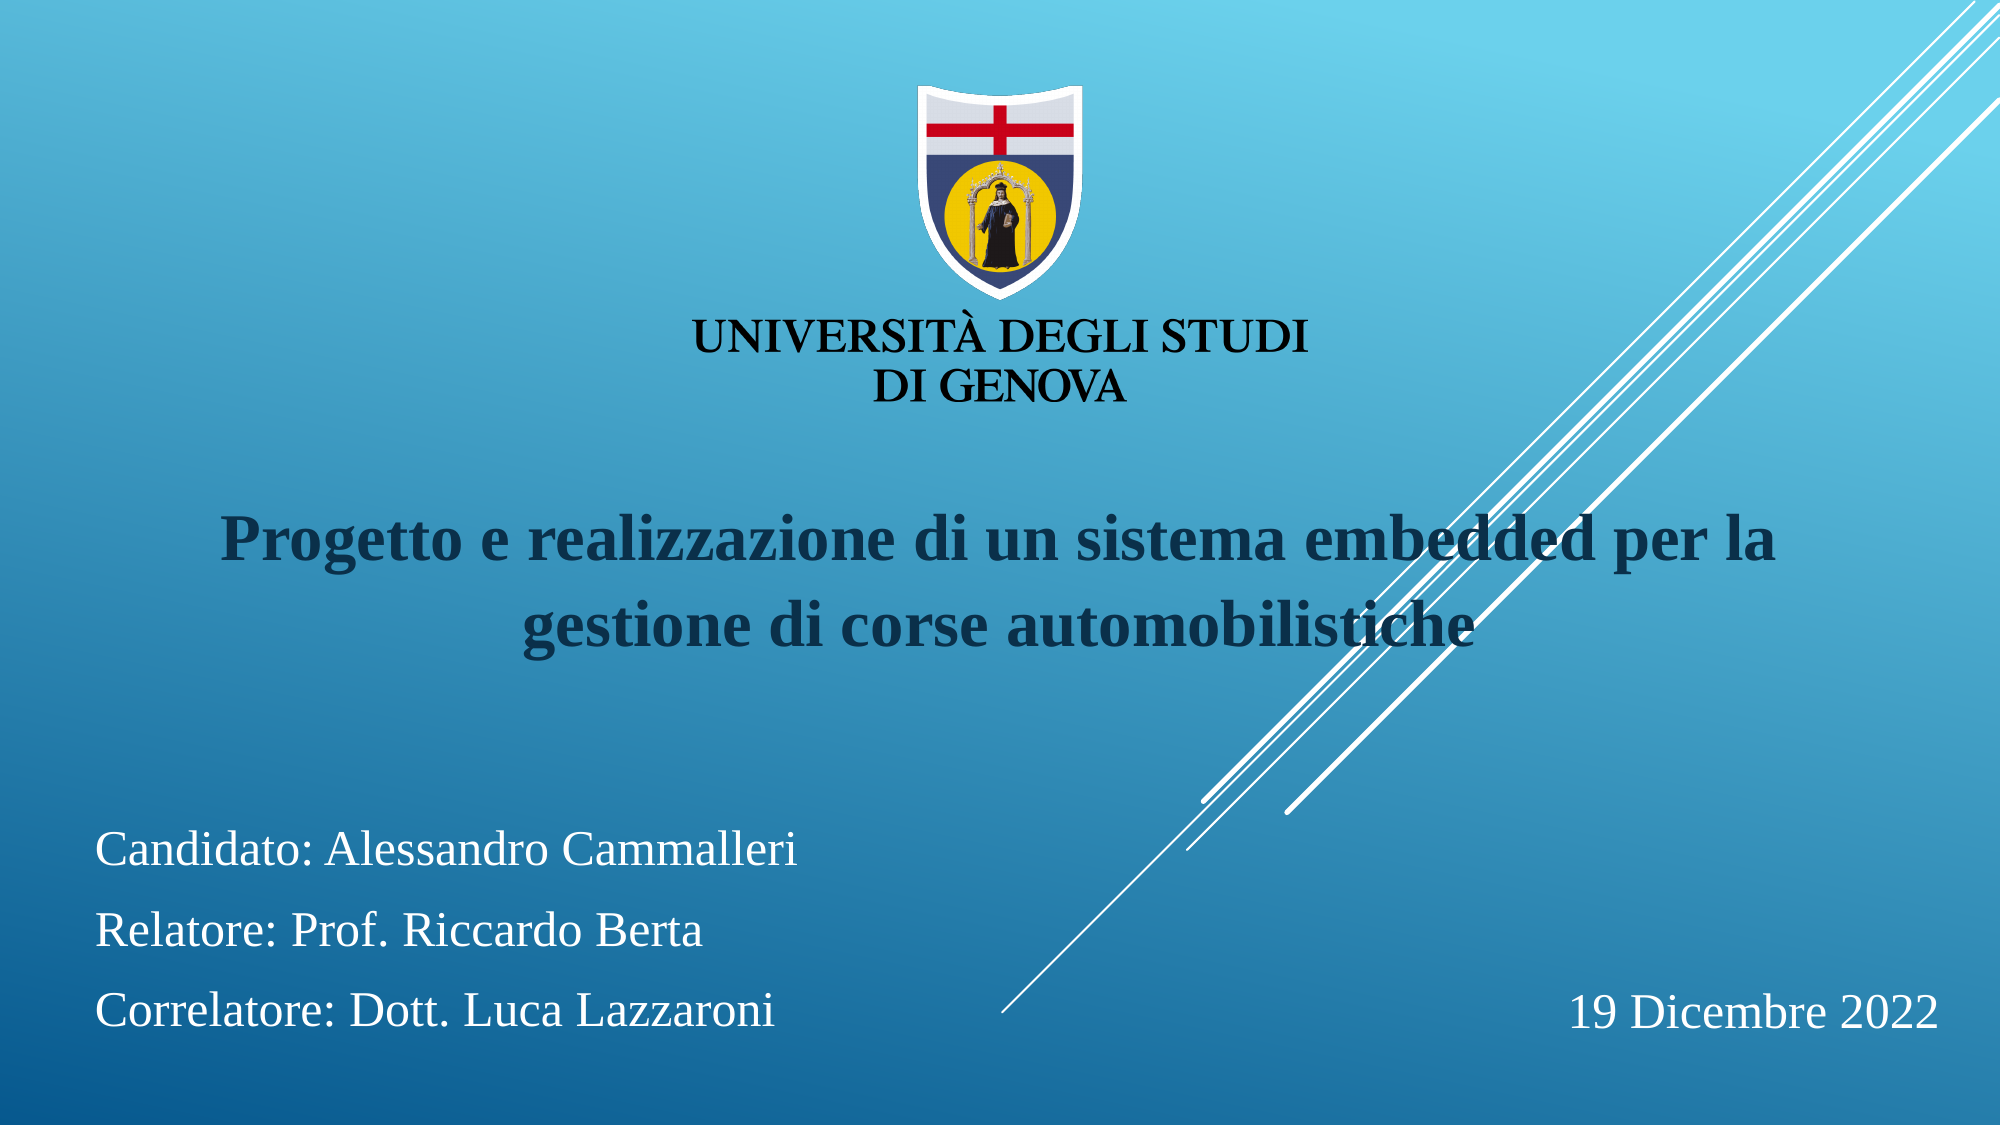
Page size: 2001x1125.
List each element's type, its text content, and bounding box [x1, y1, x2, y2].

text_box Candidato: Alessandro Cammalleri Relatore: Prof. Riccardo Berta Correlatore: Dott. Luca Lazzaroni [80, 803, 1199, 1045]
text_box Progetto e realizzazione di un sistema embedded per la gestione di corse automobilistiche [167, 481, 1833, 667]
text_box 19 Dicembre 2022 [1552, 966, 2000, 1046]
picture [691, 80, 1309, 402]
